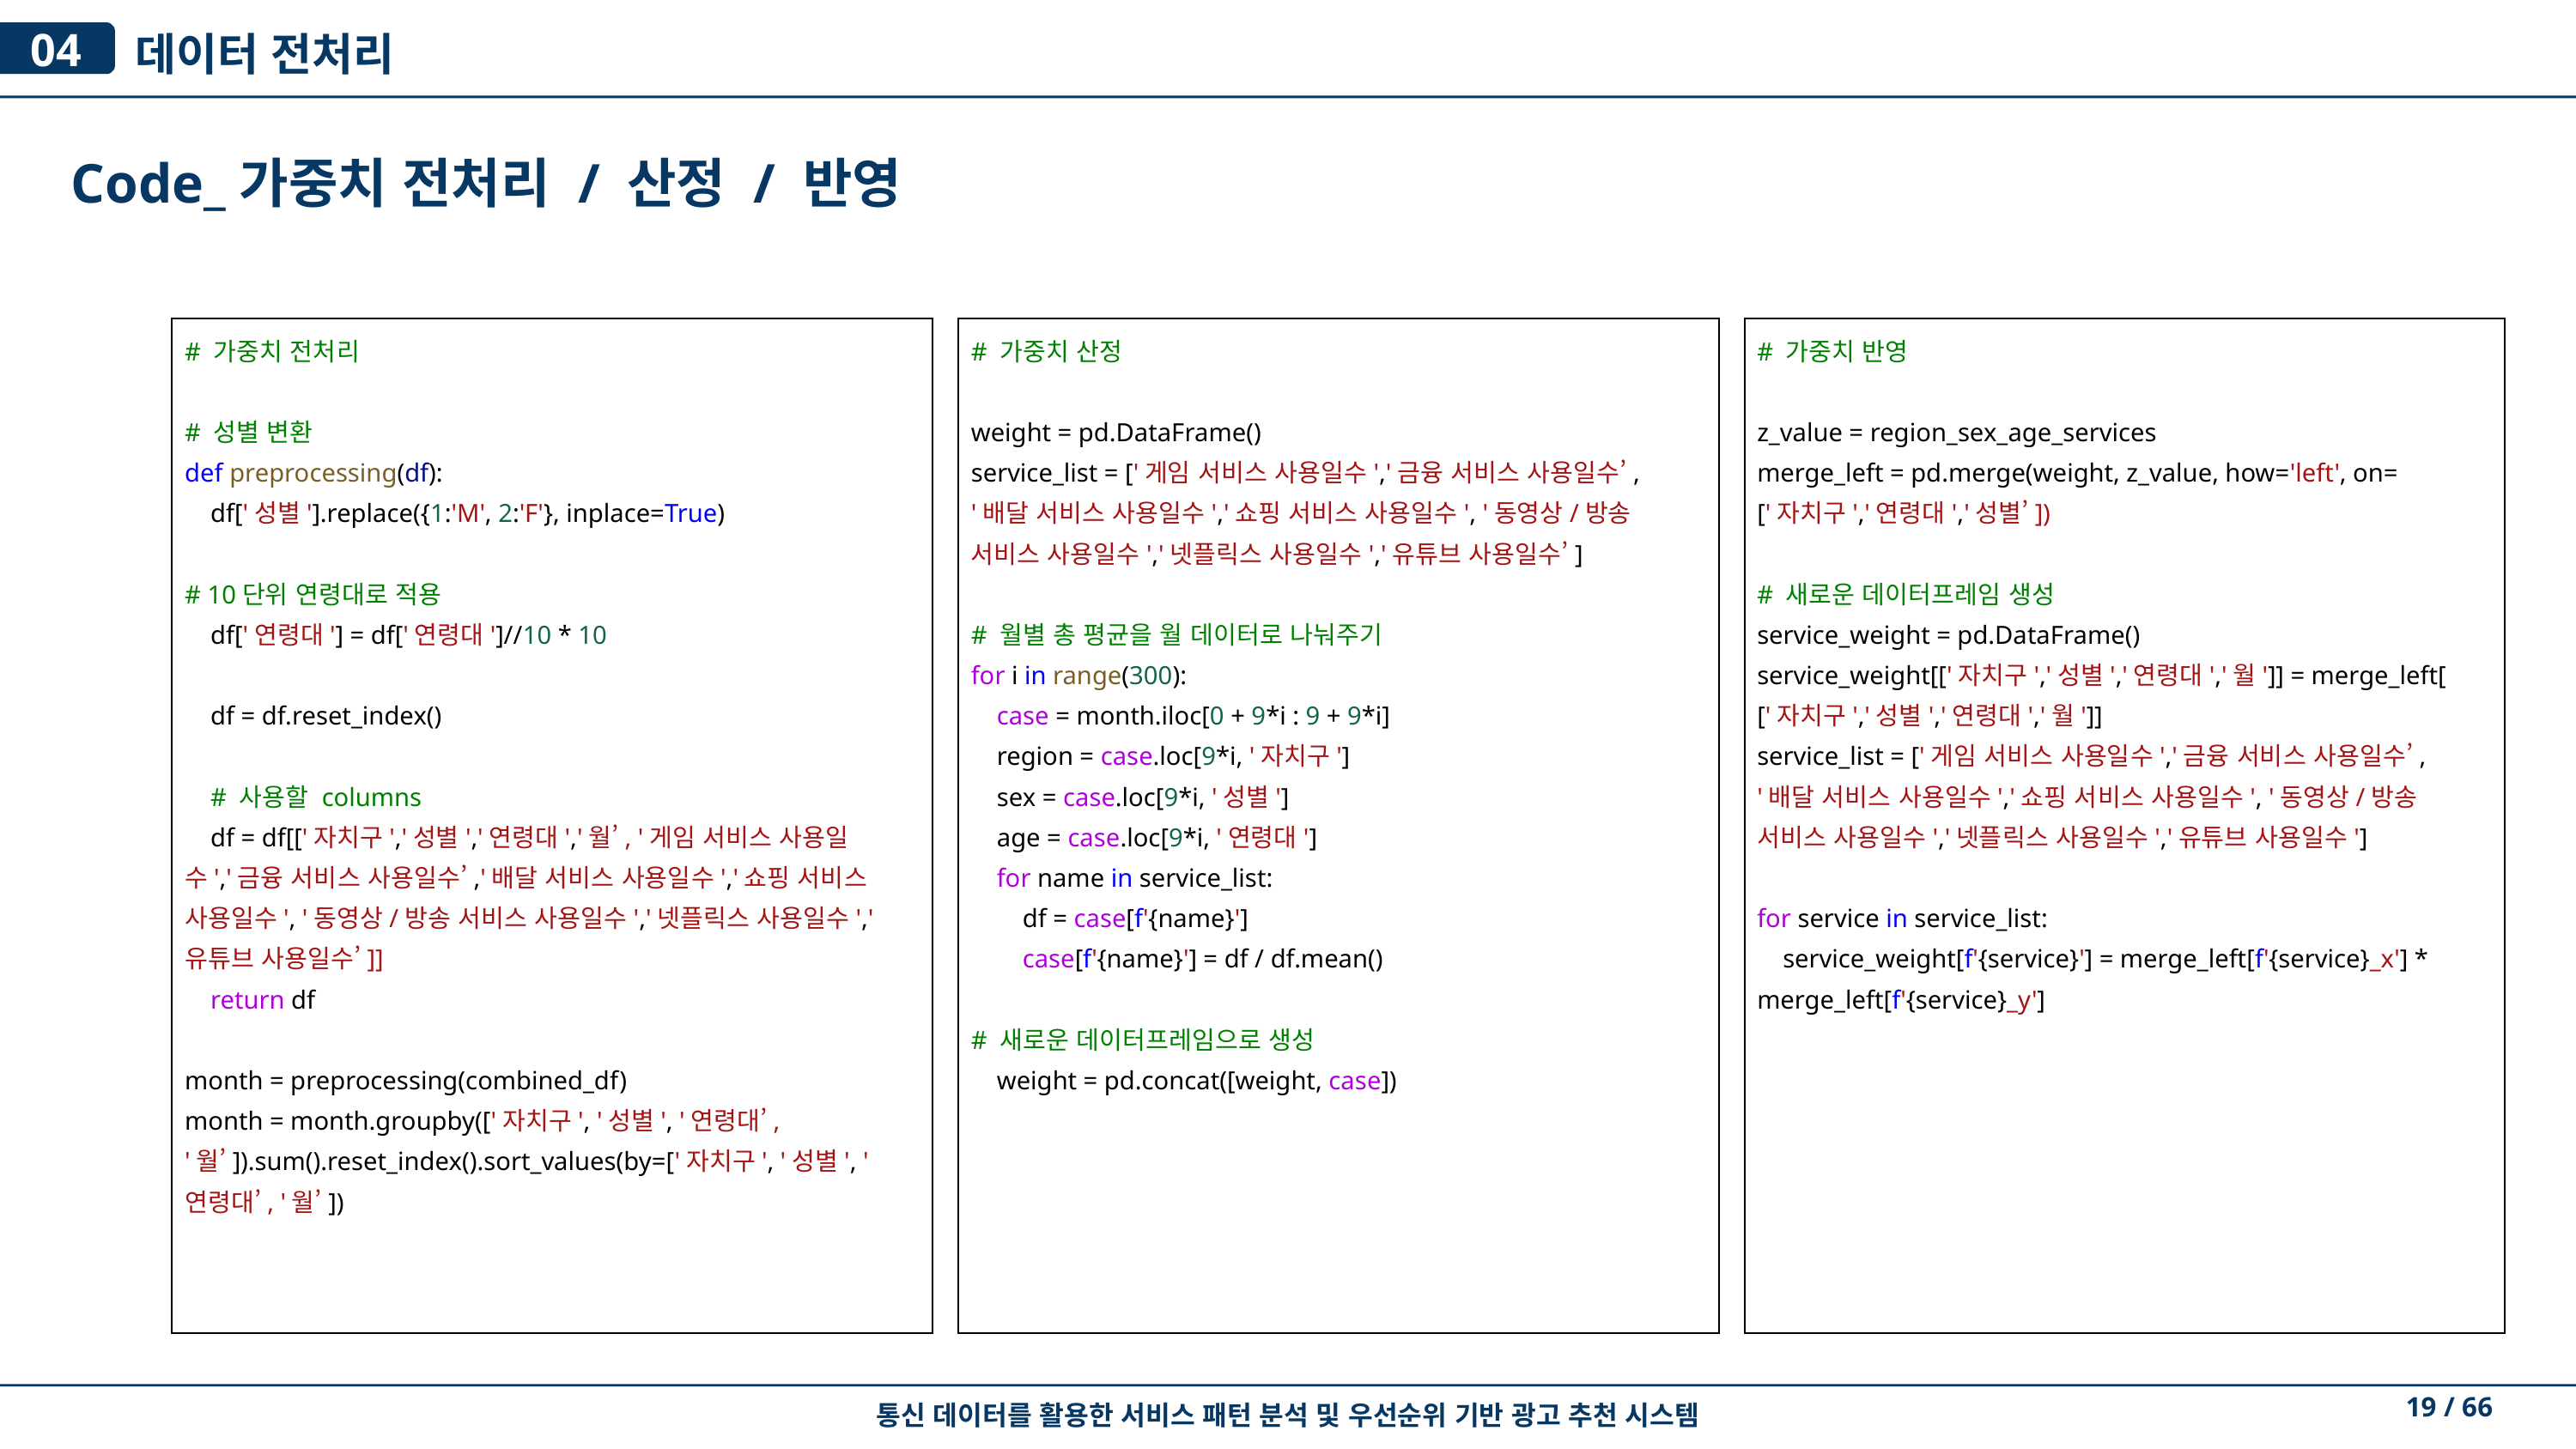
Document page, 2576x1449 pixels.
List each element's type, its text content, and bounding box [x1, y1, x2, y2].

text_box Code_가중치 전처리 / 산정 / 반영 [70, 136, 1323, 215]
text_box # 가중치 산정 weight = pd.DataFrame() service_list = ['게임 서비스 사용일수','금융 서비스 사용일수’, '배달 서비스 사용일수','쇼핑 서비스 사용일수', '동영상/방송 서비스 사용일수','넷플릭스 사용일수','유튜브 사용일수’] # 월별 총 평균을 월 데이터로 나눠주기 for i in range(300): case = month.iloc[0 + 9*i : 9 + 9*i] region = case.loc[9*i, '자치구'] sex = case.loc[9*i, '성별'] age = case.loc[9*i, '연령대'] for name in service_list: df = case[f'{name}'] case[f'{name}'] = df / df.mean() # 새로운 데이터프레임으로 생성 weight = pd.concat([weight, case]) [957, 318, 1720, 1334]
text_box # 가중치 반영 z_value = region_sex_age_services merge_left = pd.merge(weight, z_value, how='left', on= ['자치구','연령대','성별’]) # 새로운 데이터프레임 생성 service_weight = pd.DataFrame() service_weight[['자치구','성별','연령대','월']] = merge_left[ ['자치구','성별','연령대','월']] service_list = ['게임 서비스 사용일수','금융 서비스 사용일수’, '배달 서비스 사용일수','쇼핑 서비스 사용일수', '동영상/방송 서비스 사용일수','넷플릭스 사용일수','유튜브 사용일수'] for service in service_list: service_weight[f'{service}'] = merge_left[f'{service}_x'] * merge_left[f'{service}_y'] [1744, 318, 2506, 1334]
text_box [0, 15, 2576, 99]
text_box # 가중치 전처리 # 성별 변환 def preprocessing(df): df['성별'].replace({1:'M', 2:'F'}, inplace=True) # 10단위 연령대로 적용 df['연령대'] = df['연령대']//10 * 10 df = df.reset_index() # 사용할 columns df = df[['자치구','성별','연령대','월’, '게임 서비스 사용일수','금융 서비스 사용일수’,'배달 서비스 사용일수','쇼핑 서비스 사용일수', '동영상/방송 서비스 사용일수','넷플릭스 사용일수','유튜브 사용일수’]] return df month = preprocessing(combined_df) month = month.groupby(['자치구', '성별', '연령대’, '월’]).sum().reset_index().sort_values(by=['자치구', '성별', '연령대’, '월’]) [171, 318, 933, 1334]
